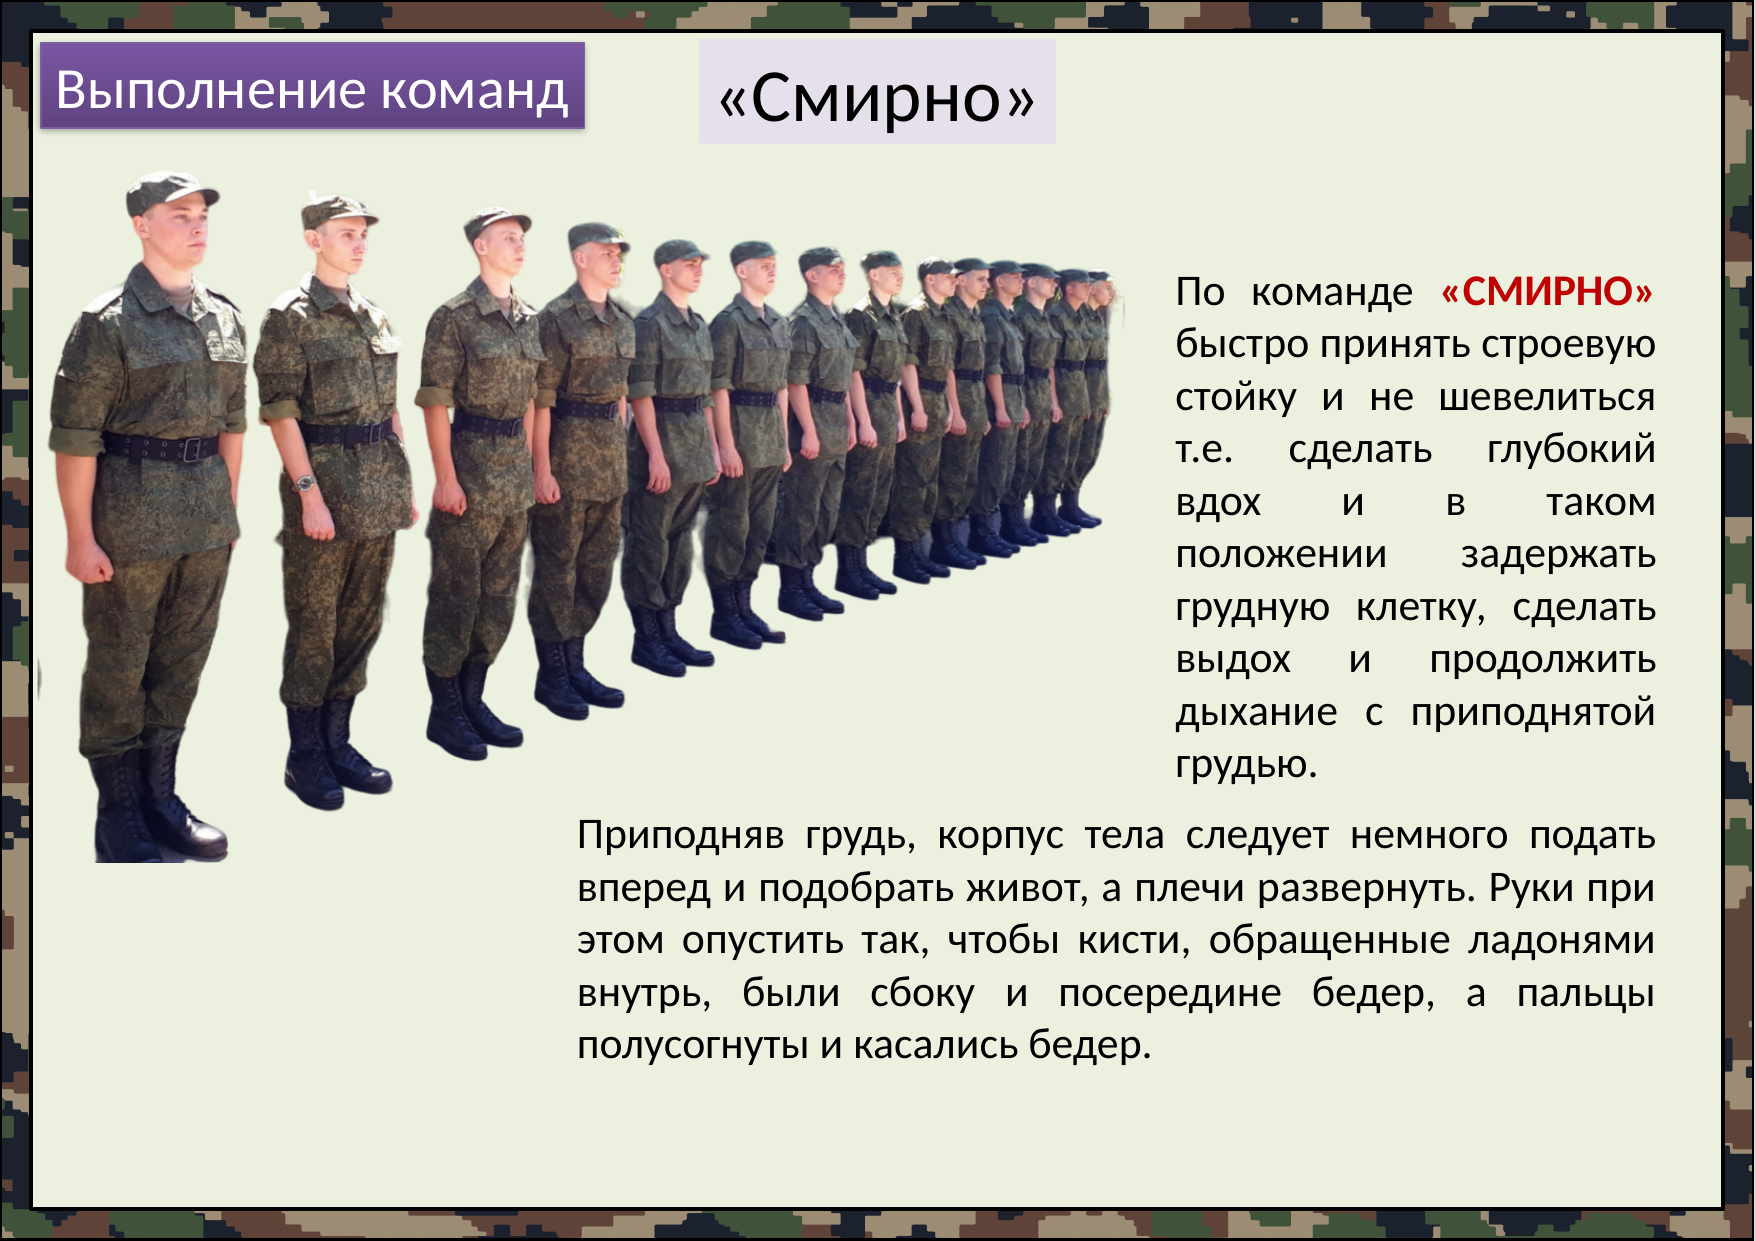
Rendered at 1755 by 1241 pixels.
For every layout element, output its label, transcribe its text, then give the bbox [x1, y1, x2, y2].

text_box Выполнение команд [40, 42, 585, 129]
text_box «Смирно» [698, 38, 1056, 144]
picture [37, 170, 1126, 863]
text_box Приподняв грудь, корпус тела следует немного подать вперед и подобрать живот, а плечи развернуть. Руки при этом опустить так, чтобы кисти, обращенные ладонями внутрь, были сбоку и посередине бедер, а пальцы полусогнуты и касались бедер. [562, 797, 1672, 1075]
text_box По команде «СМИРНО» быстро принять строевую стойку и не шевелиться т.е. сделать глубокий вдох и в таком положении задержать грудную клетку, сделать выдох и продолжить дыхание с приподнятой грудью. [1160, 254, 1672, 794]
text_box [0, 0, 1755, 1241]
